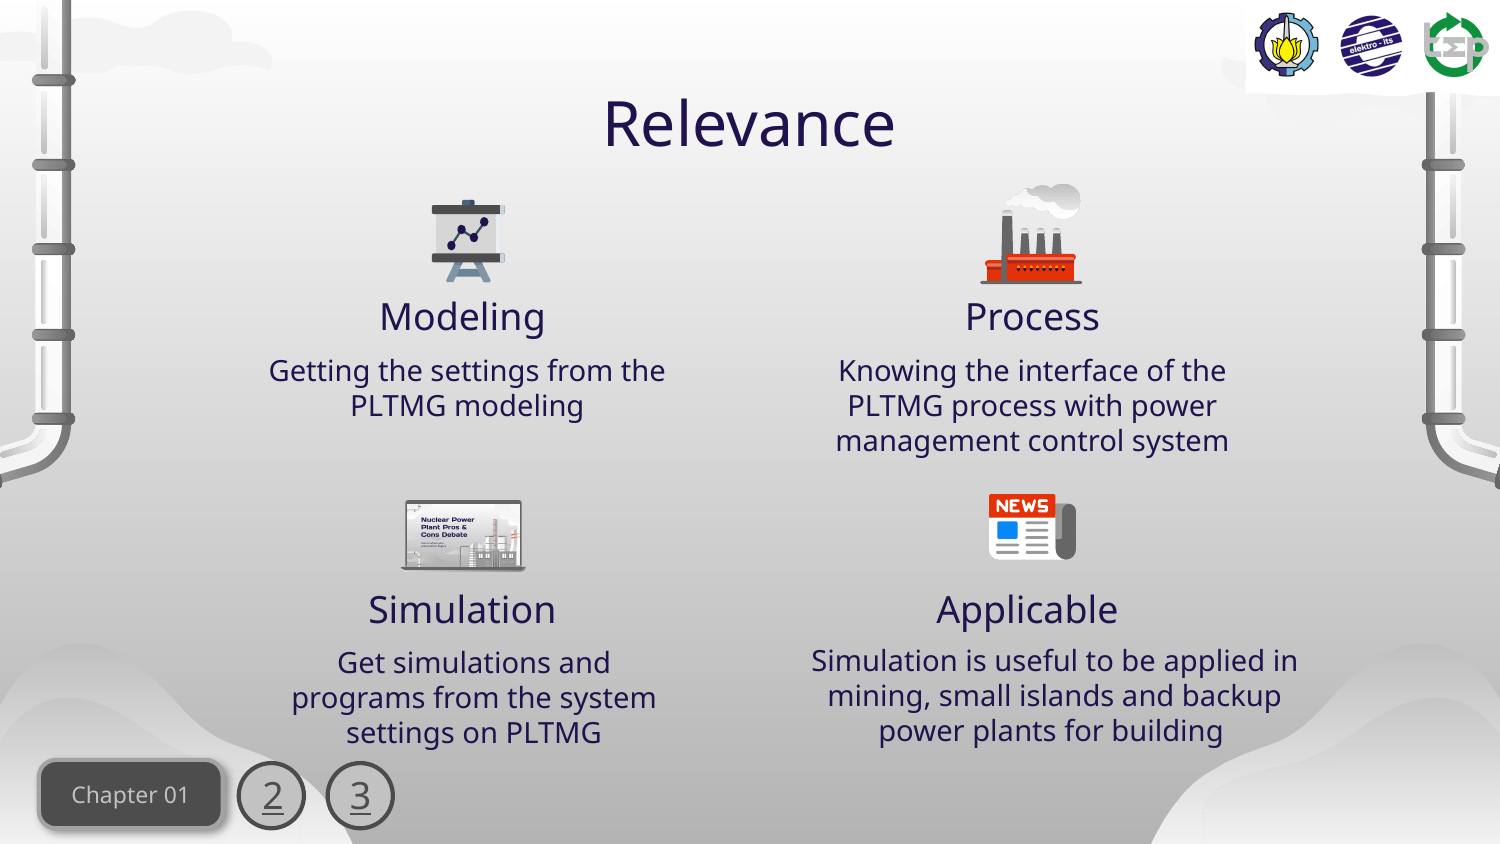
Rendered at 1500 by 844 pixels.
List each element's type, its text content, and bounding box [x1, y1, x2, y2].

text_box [1245, 0, 1500, 95]
subtitle Applicable [817, 570, 1247, 637]
text_box Chapter 01 [36, 757, 225, 831]
subtitle Simulation is useful to be applied in mining, small islands and backup power plants for building [788, 627, 1321, 751]
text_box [988, 493, 1077, 560]
subtitle Getting the settings from the PLTMG modeling [253, 344, 682, 461]
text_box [233, 756, 313, 829]
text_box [400, 499, 527, 572]
subtitle Knowing the interface of the PLTMG process with power management control system [817, 344, 1247, 461]
subtitle Process [817, 277, 1247, 344]
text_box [320, 756, 401, 829]
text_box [431, 199, 505, 283]
subtitle Simulation [253, 570, 682, 637]
subtitle Modeling [253, 277, 682, 344]
subtitle Get simulations and programs from the system settings on PLTMG [253, 629, 696, 753]
title Relevance [204, 69, 1295, 158]
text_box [979, 183, 1086, 285]
